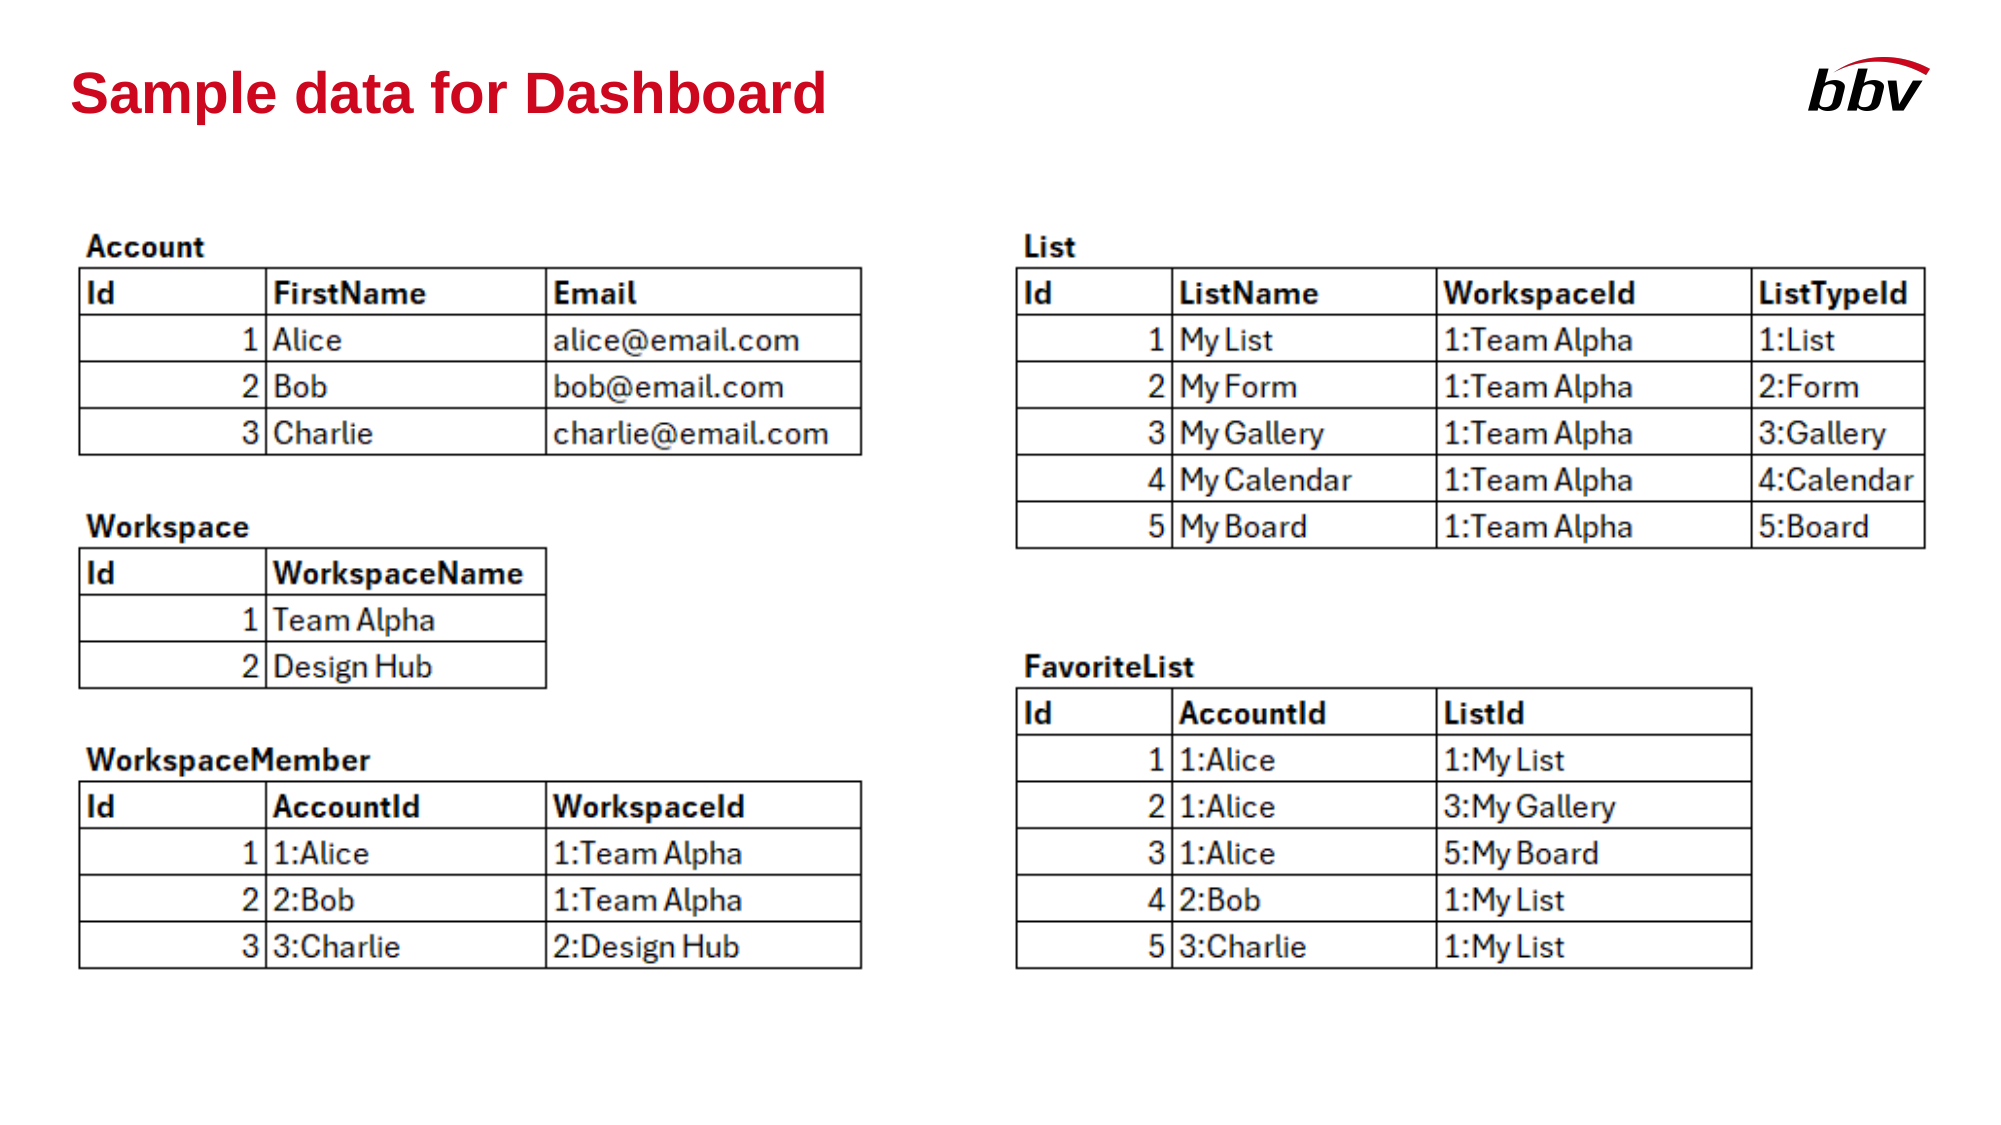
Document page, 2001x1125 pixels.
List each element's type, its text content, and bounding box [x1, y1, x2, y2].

title Sample data for Dashboard [70, 0, 1666, 179]
picture [1808, 57, 1930, 111]
picture [0, 179, 2000, 1021]
